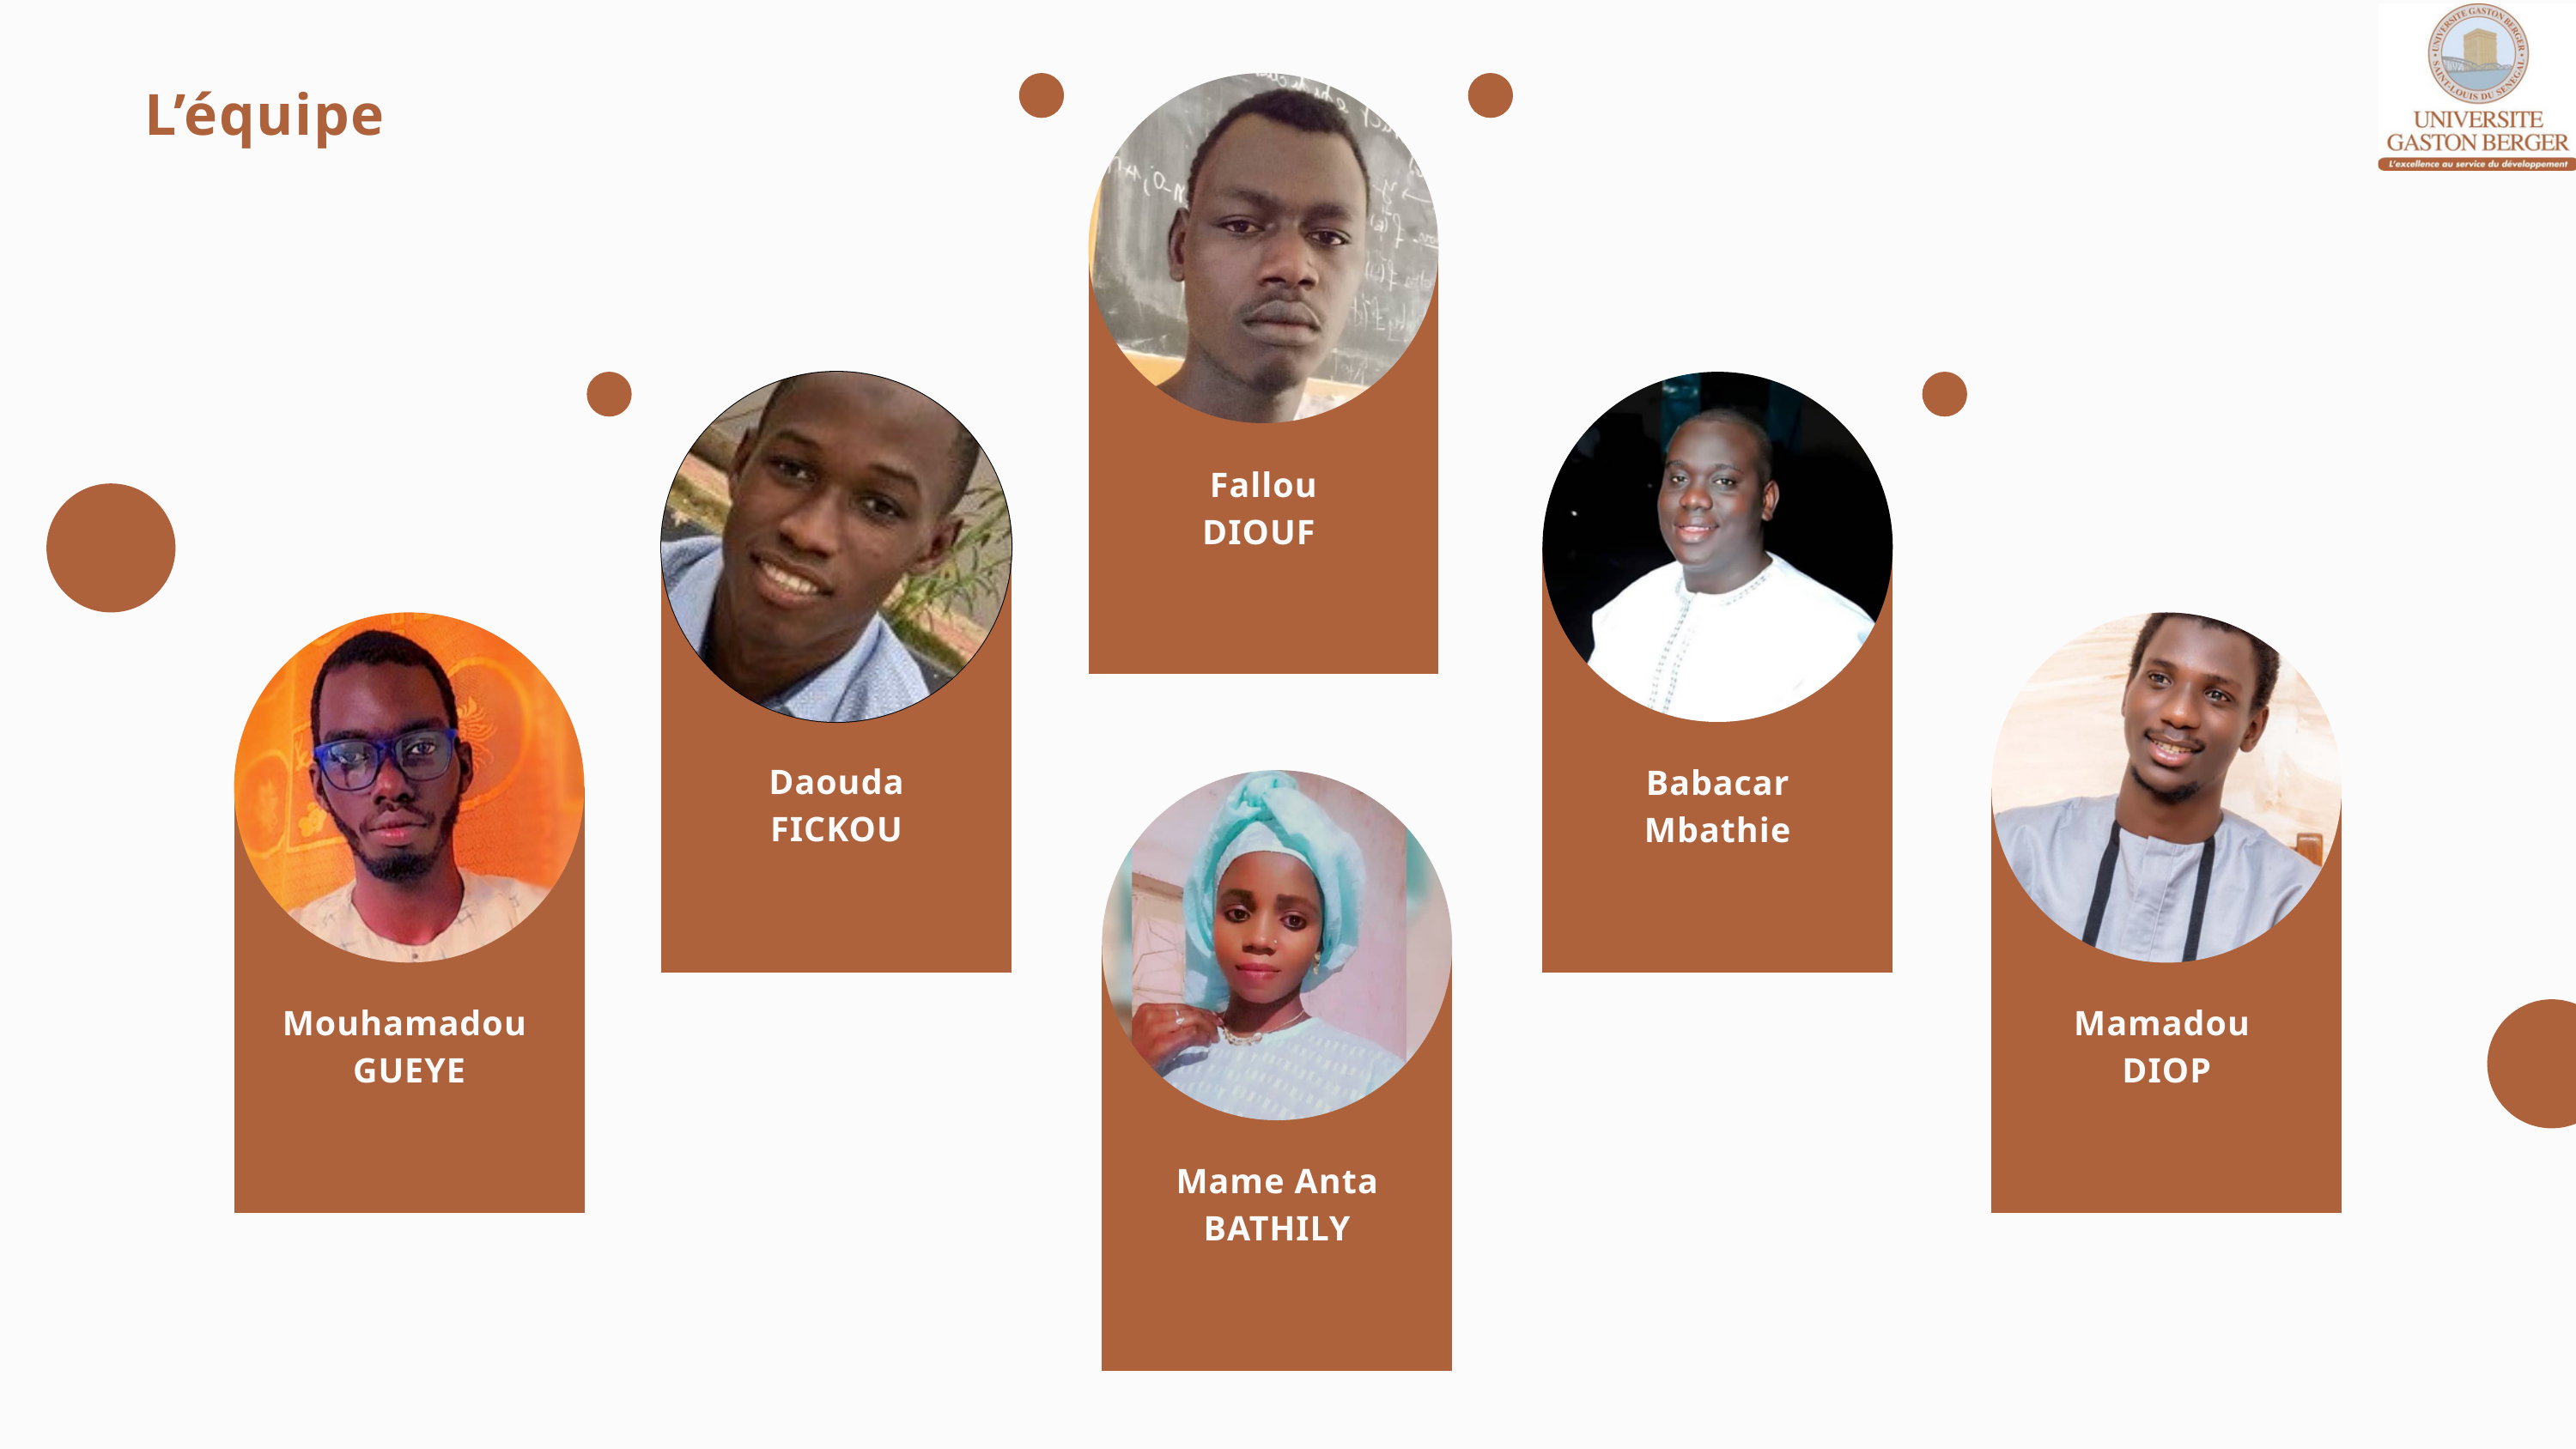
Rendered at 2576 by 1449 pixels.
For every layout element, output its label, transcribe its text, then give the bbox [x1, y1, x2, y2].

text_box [567, 277, 1106, 816]
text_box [1959, 579, 2374, 996]
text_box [1467, 72, 1514, 118]
text_box [2378, 3, 2576, 171]
text_box L’équipe [144, 67, 690, 148]
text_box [1542, 371, 1893, 723]
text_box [1088, 72, 1439, 675]
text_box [1542, 723, 1893, 973]
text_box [46, 482, 176, 613]
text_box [234, 985, 585, 1214]
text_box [1097, 765, 1457, 1125]
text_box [660, 816, 1012, 973]
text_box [1102, 1125, 1453, 1372]
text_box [1991, 996, 2342, 1214]
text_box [1018, 72, 1065, 118]
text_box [212, 591, 607, 985]
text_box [1922, 371, 1968, 417]
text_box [2487, 998, 2576, 1129]
